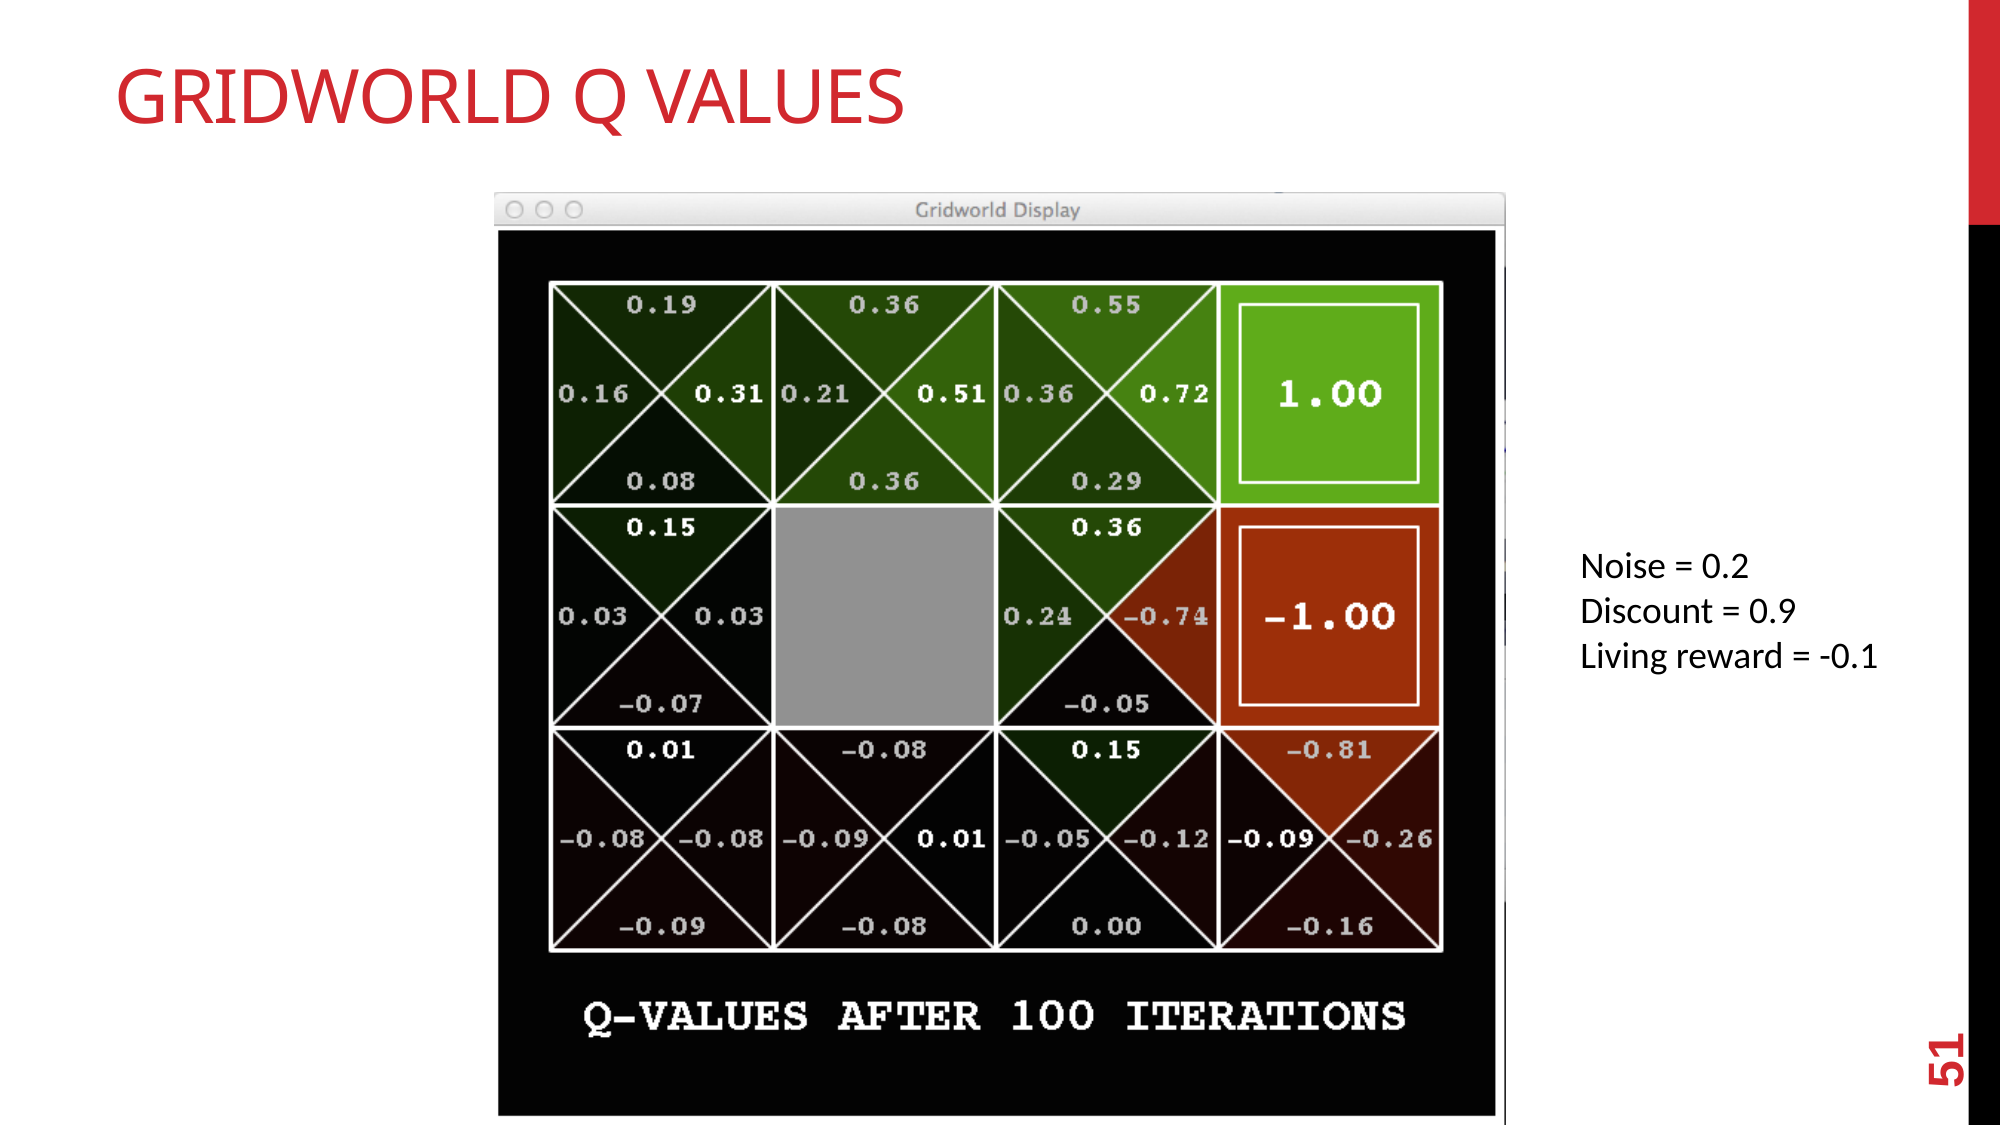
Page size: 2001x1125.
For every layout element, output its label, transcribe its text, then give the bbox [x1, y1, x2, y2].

text_box Noise = 0.2 Discount = 0.9 Living reward = -0.1 [1565, 533, 1941, 684]
title Gridworld Q Values [99, 25, 1367, 147]
picture [494, 192, 1506, 1125]
slide_number 51 [1903, 887, 1984, 1104]
